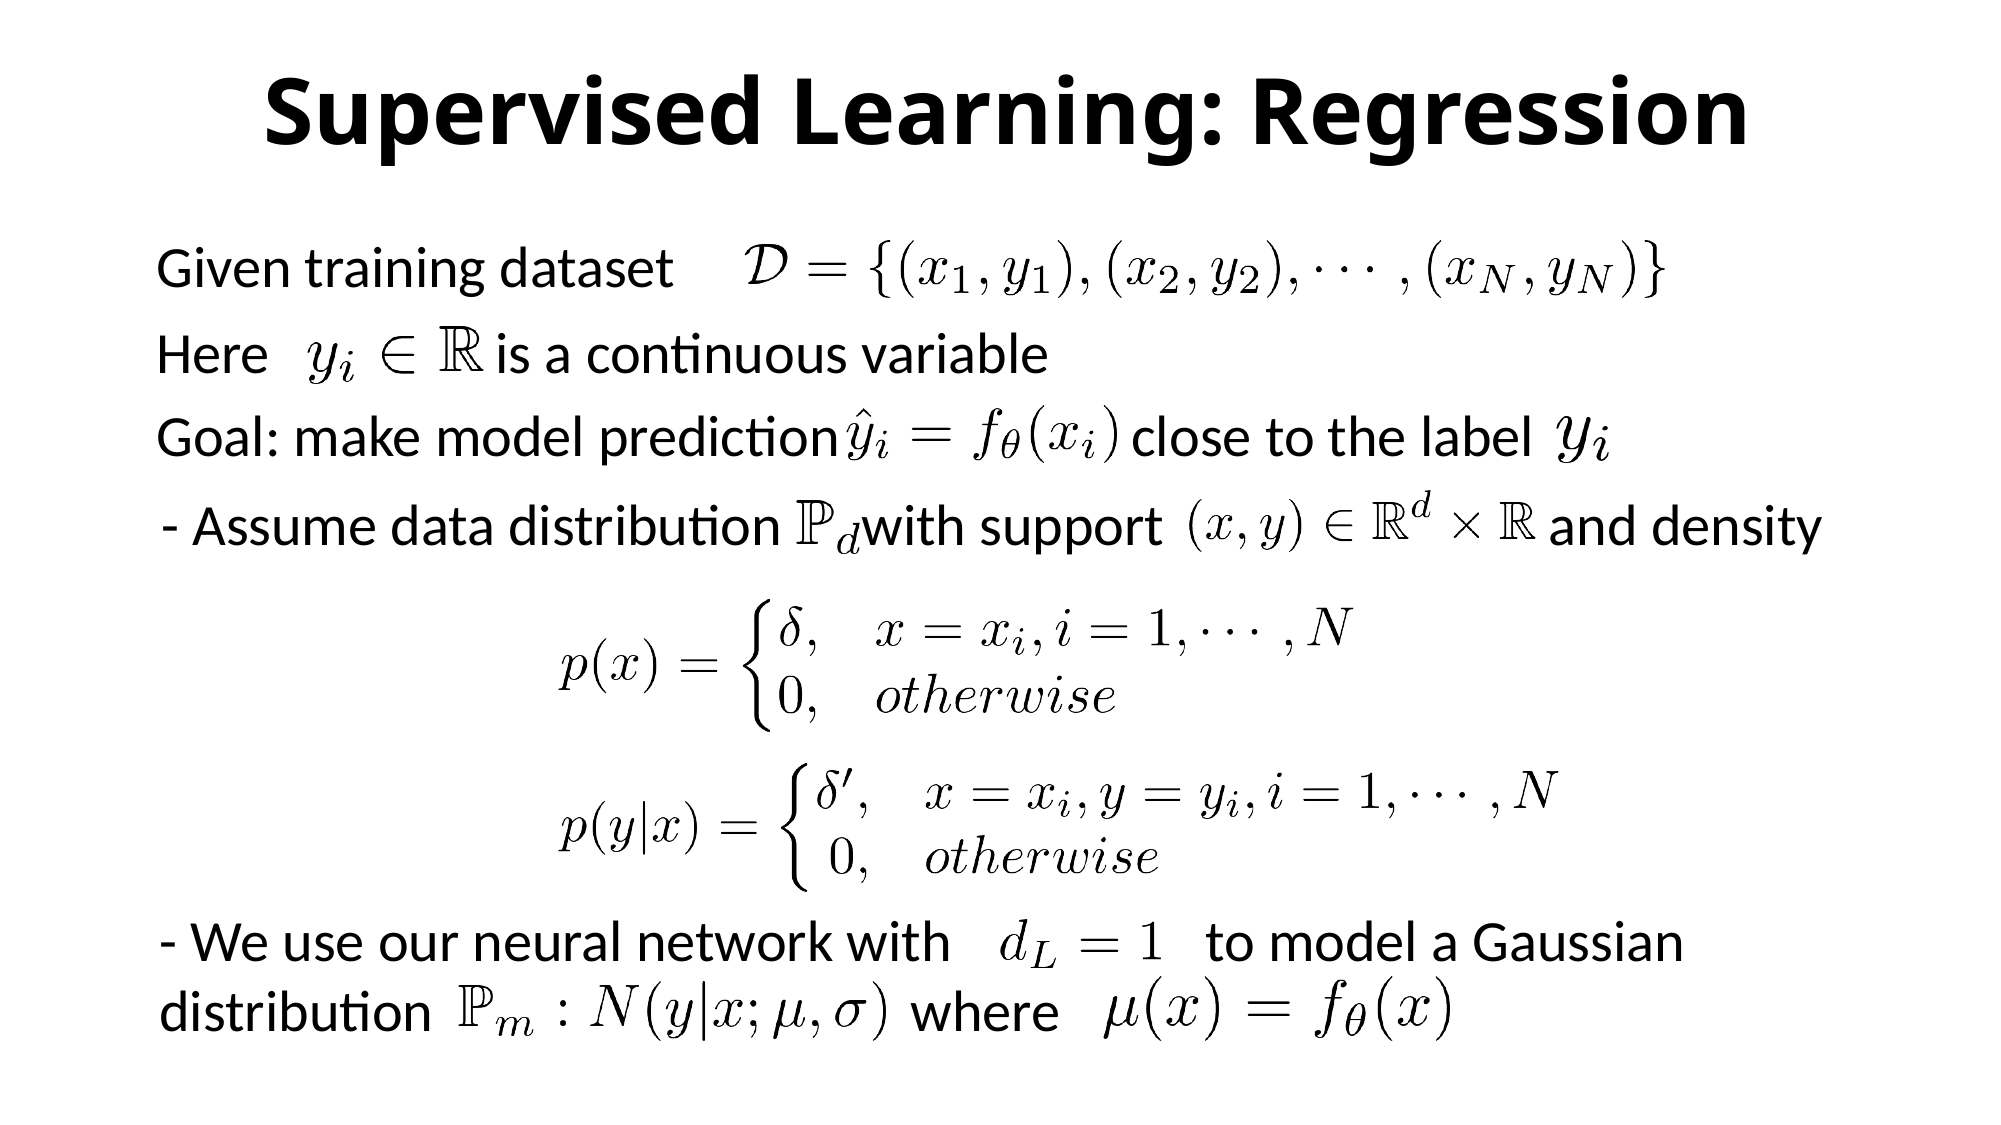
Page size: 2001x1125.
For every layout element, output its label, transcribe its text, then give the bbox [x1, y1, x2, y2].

text_box Given training dataset [141, 221, 1829, 307]
picture [307, 326, 484, 384]
picture [458, 981, 886, 1041]
picture [1556, 416, 1609, 463]
text_box Here is a continuous variable [141, 307, 1829, 391]
picture [558, 599, 1354, 732]
text_box - We use our neural network with to model a Gaussian distribution where [144, 896, 1832, 1051]
picture [1189, 490, 1536, 552]
text_box Goal: make model prediction close to the label [141, 391, 1829, 476]
picture [796, 500, 860, 554]
picture [1000, 919, 1161, 968]
picture [846, 405, 1117, 464]
picture [1103, 976, 1450, 1041]
text_box - Assume data distribution with support and density [146, 479, 1875, 565]
picture [558, 763, 1560, 892]
title Supervised Learning: Regression [141, 41, 1875, 188]
picture [744, 240, 1665, 298]
